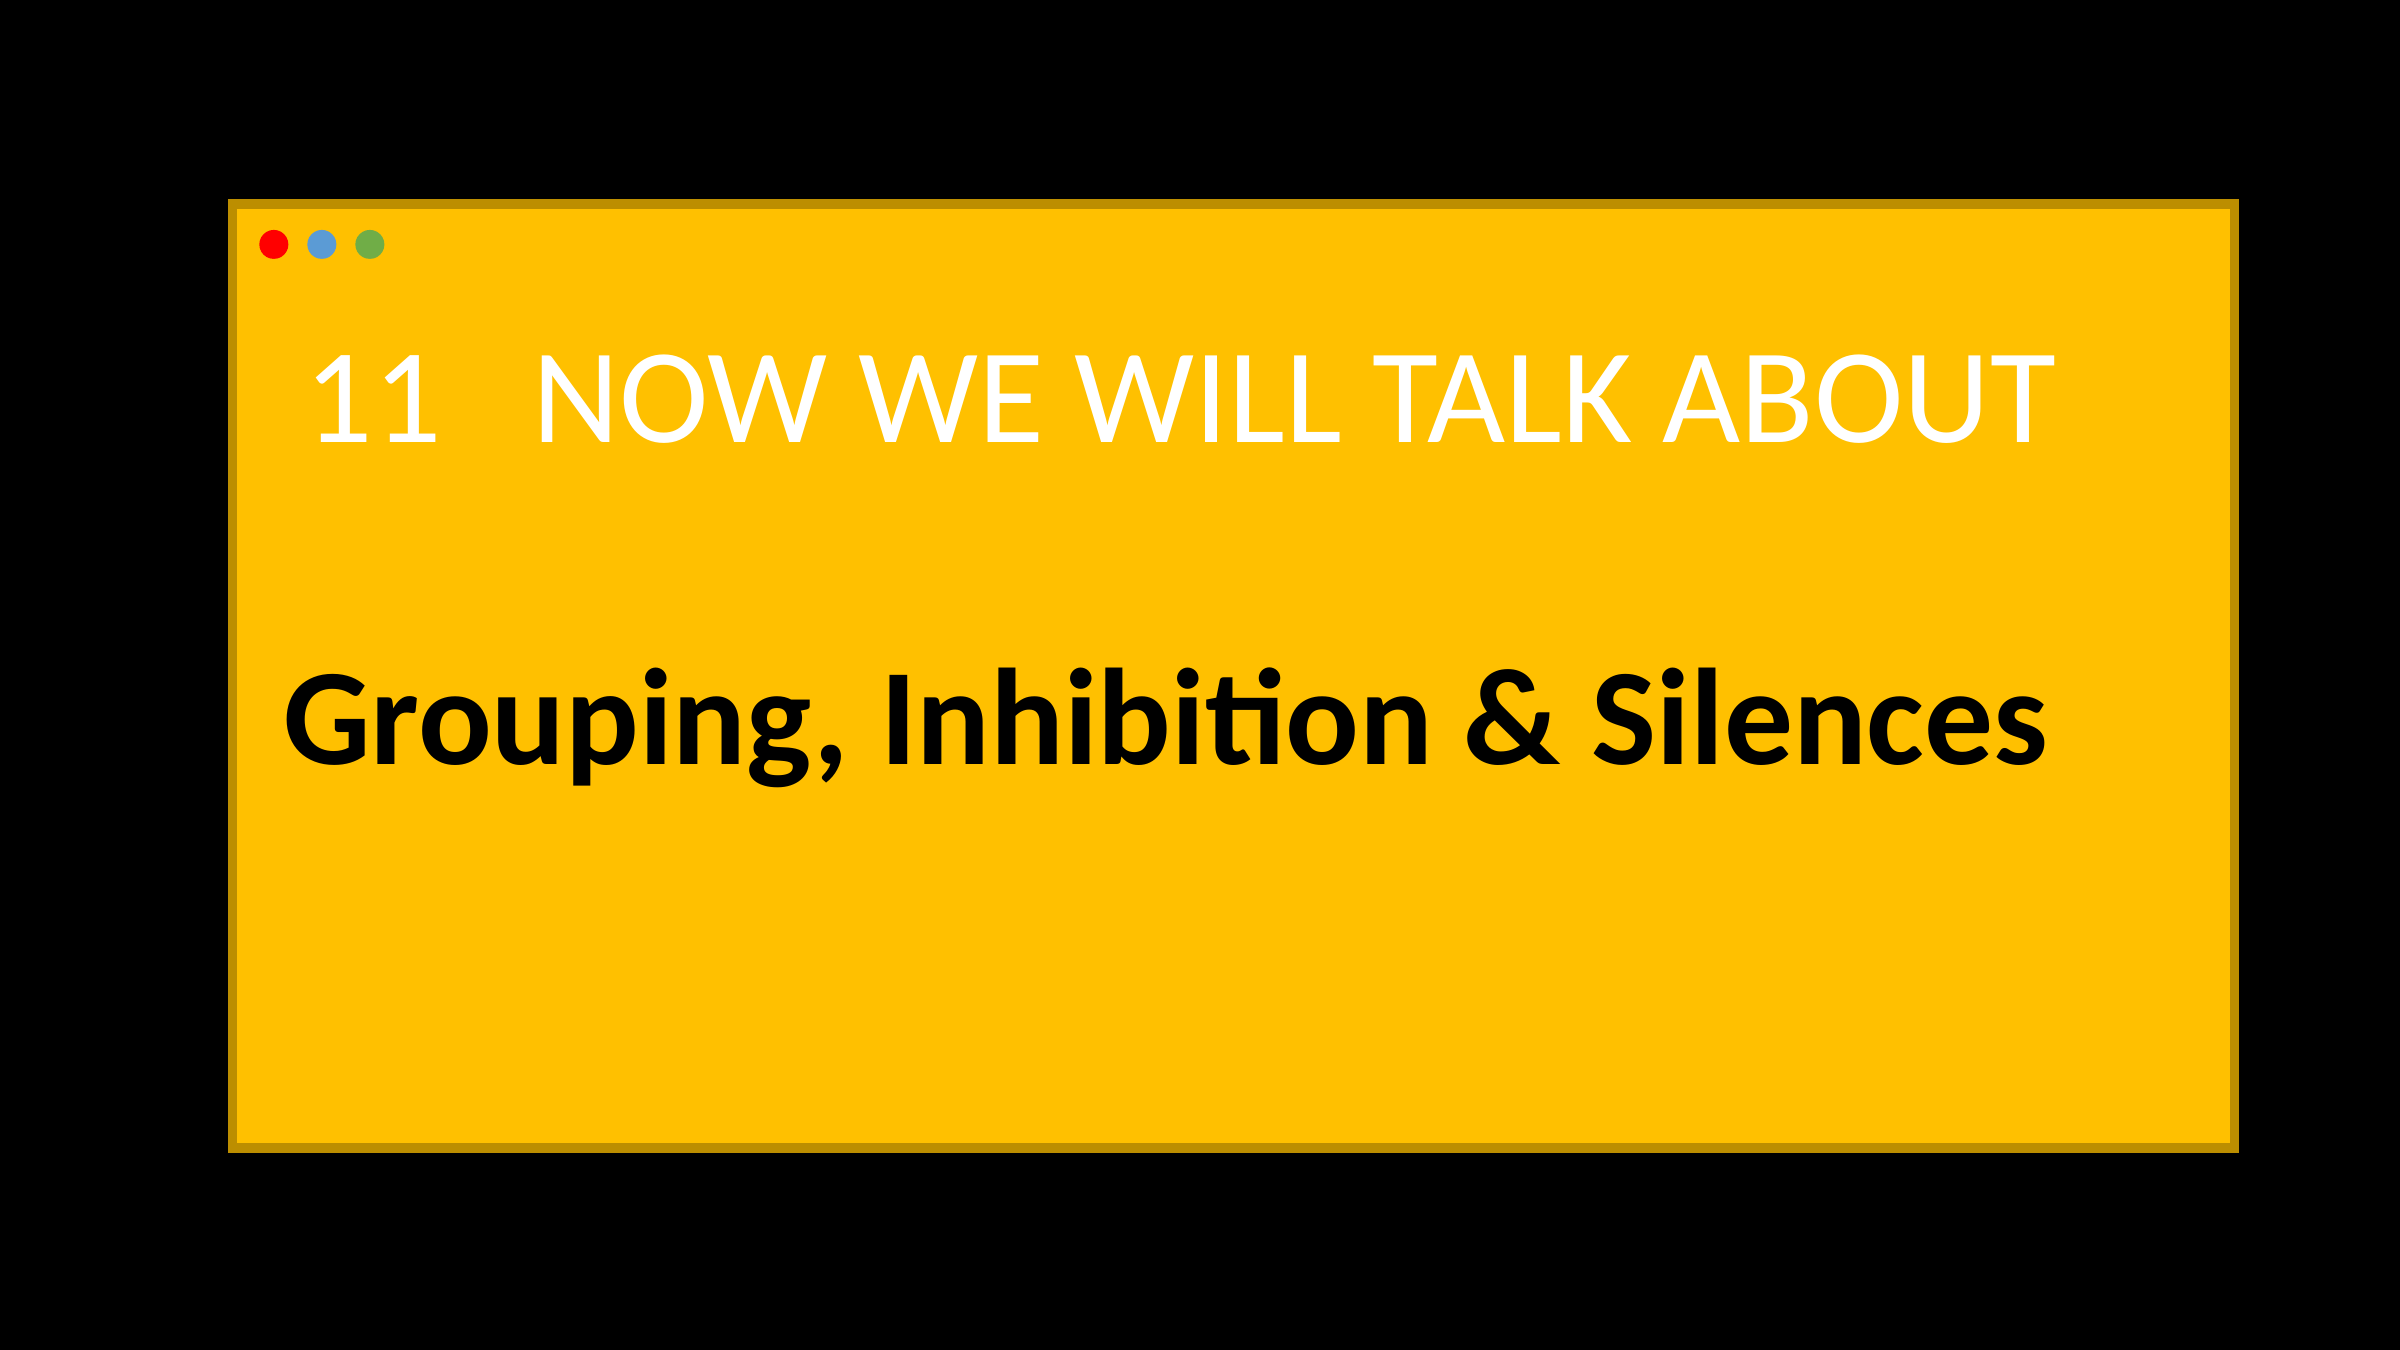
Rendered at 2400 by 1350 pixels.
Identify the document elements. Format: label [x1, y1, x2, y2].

text_box [232, 204, 2235, 1149]
